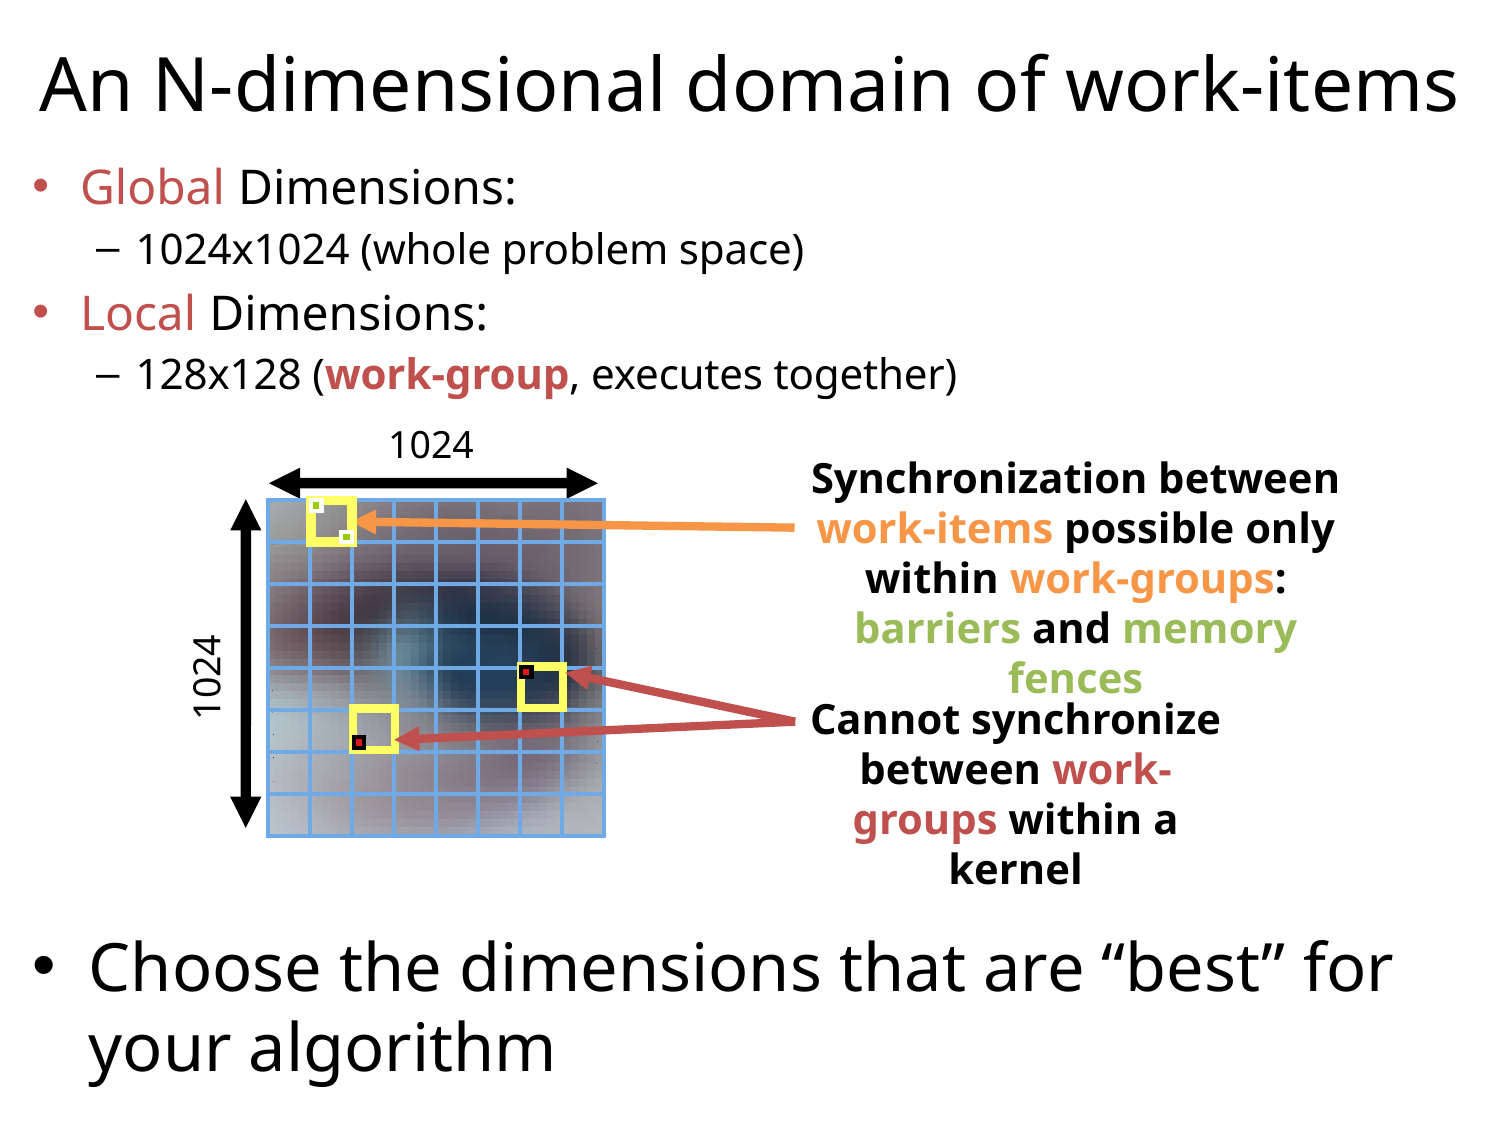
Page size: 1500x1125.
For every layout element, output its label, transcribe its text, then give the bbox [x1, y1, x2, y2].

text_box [267, 541, 605, 837]
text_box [352, 499, 605, 541]
picture [267, 499, 352, 541]
text_box 1024 [183, 625, 228, 727]
text_box An N-dimensional domain of work-items [0, 2, 1500, 161]
text_box Cannot synchronize between work-groups within a kernel [793, 693, 1233, 943]
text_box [353, 666, 532, 748]
text_box Synchronization between work-items possible only within work-groups: barriers and memory fences [793, 452, 1353, 753]
text_box Global Dimensions: 1024x1024 (whole problem space) Local Dimensions: 128x128 (work-group, executes together) [17, 148, 1471, 409]
text_box [239, 499, 253, 828]
text_box Choose the dimensions that are “best” for your algorithm [17, 916, 1471, 1094]
text_box [268, 476, 598, 490]
text_box 1024 [382, 420, 484, 466]
